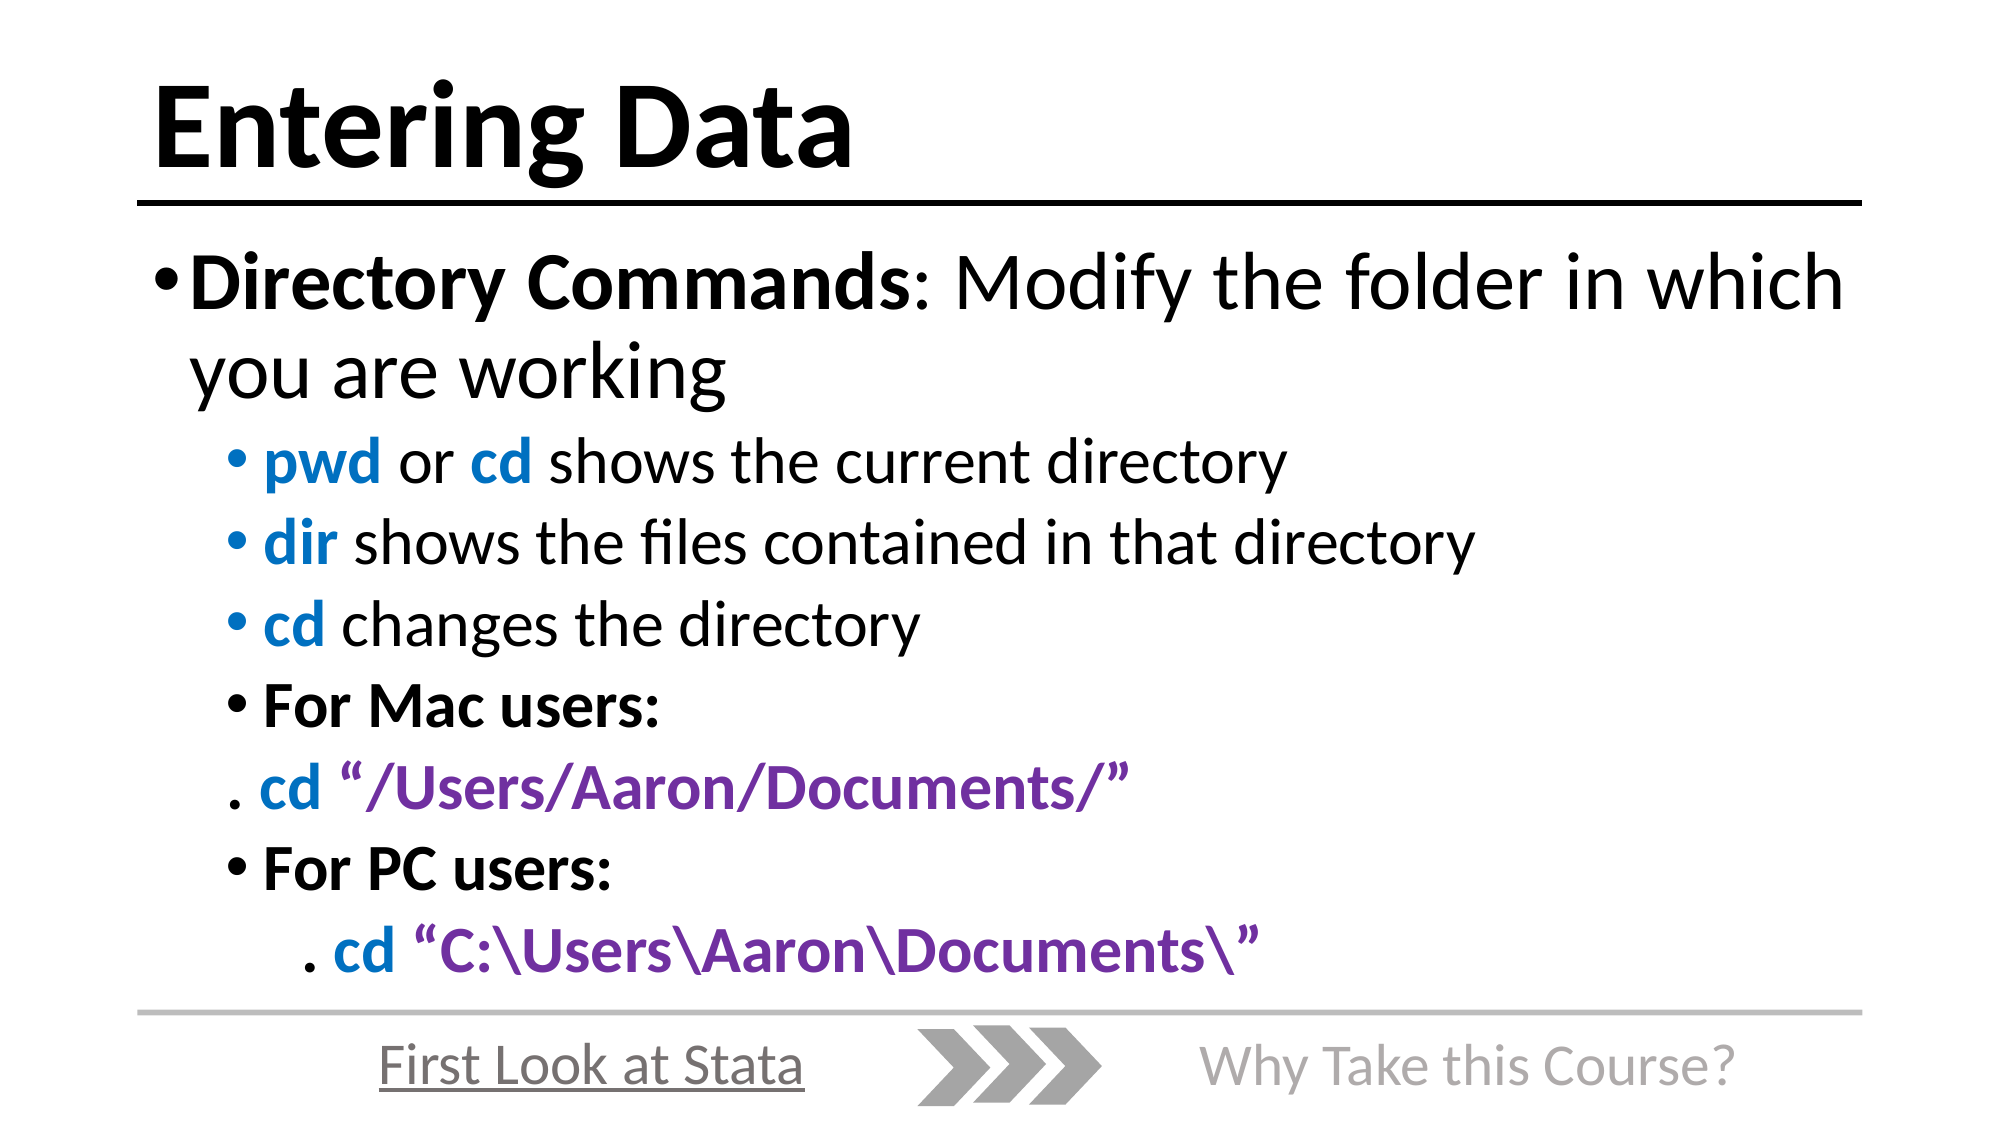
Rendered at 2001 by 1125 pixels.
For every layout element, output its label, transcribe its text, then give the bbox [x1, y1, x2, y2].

list Why Take this Course? [1184, 1026, 1863, 1107]
list First Look at Stata [142, 1025, 821, 1105]
list Directory Commands: Modify the folder in which you are working pwd or cd shows the current directory dir shows the files contained in that directory cd changes the directory For Mac users: . cd “/Users/Aaron/Documents/” For PC users: . cd “C:\Users\Aaron\Documents\” [137, 234, 1863, 998]
title Entering Data [134, 19, 1866, 234]
